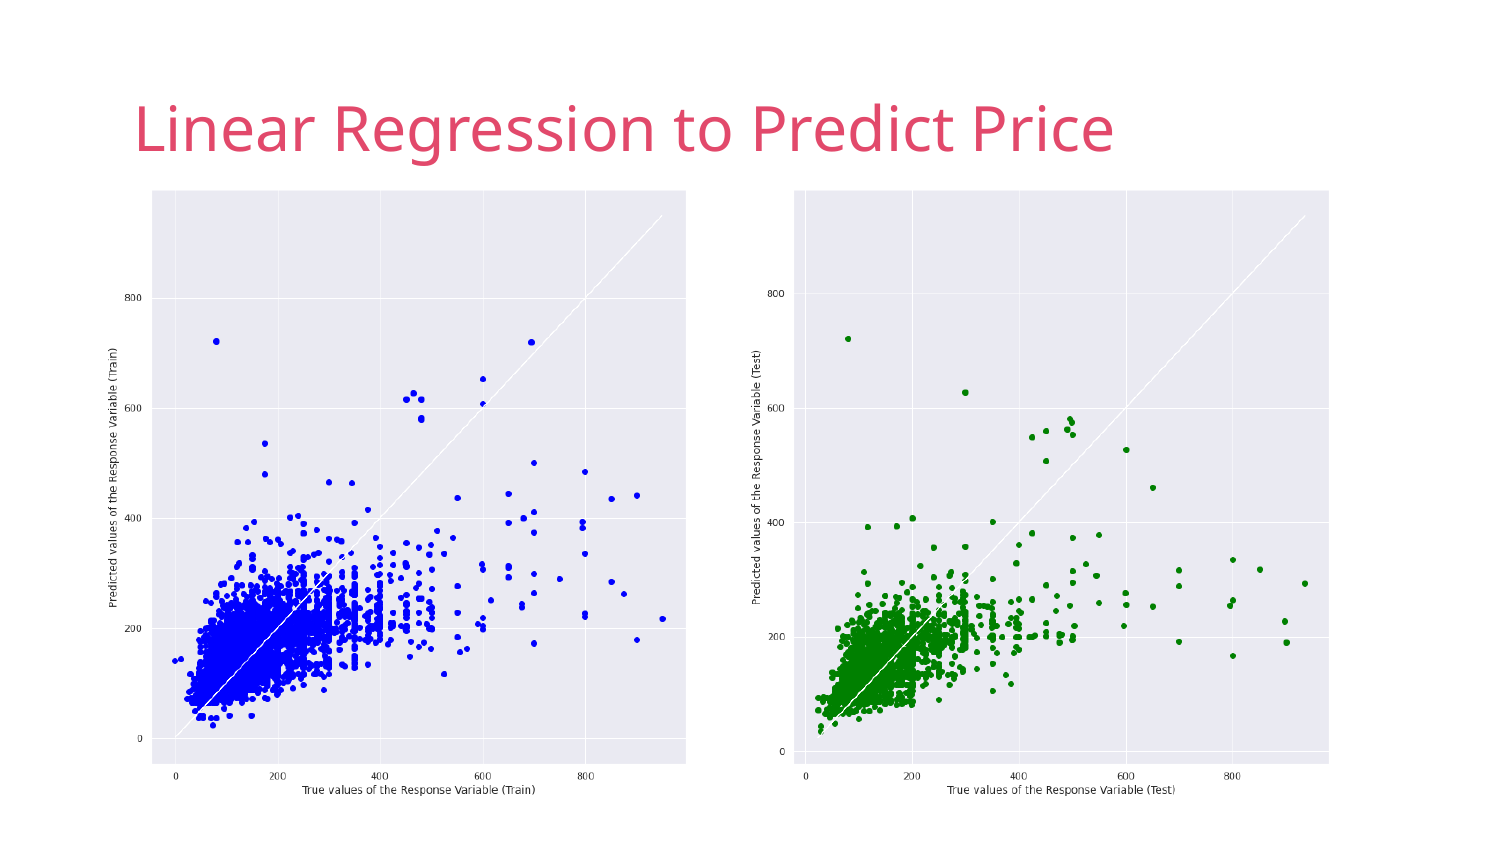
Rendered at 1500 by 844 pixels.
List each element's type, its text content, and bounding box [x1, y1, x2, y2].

title Linear Regression to Predict Price [118, 69, 1382, 184]
picture [102, 183, 1336, 802]
